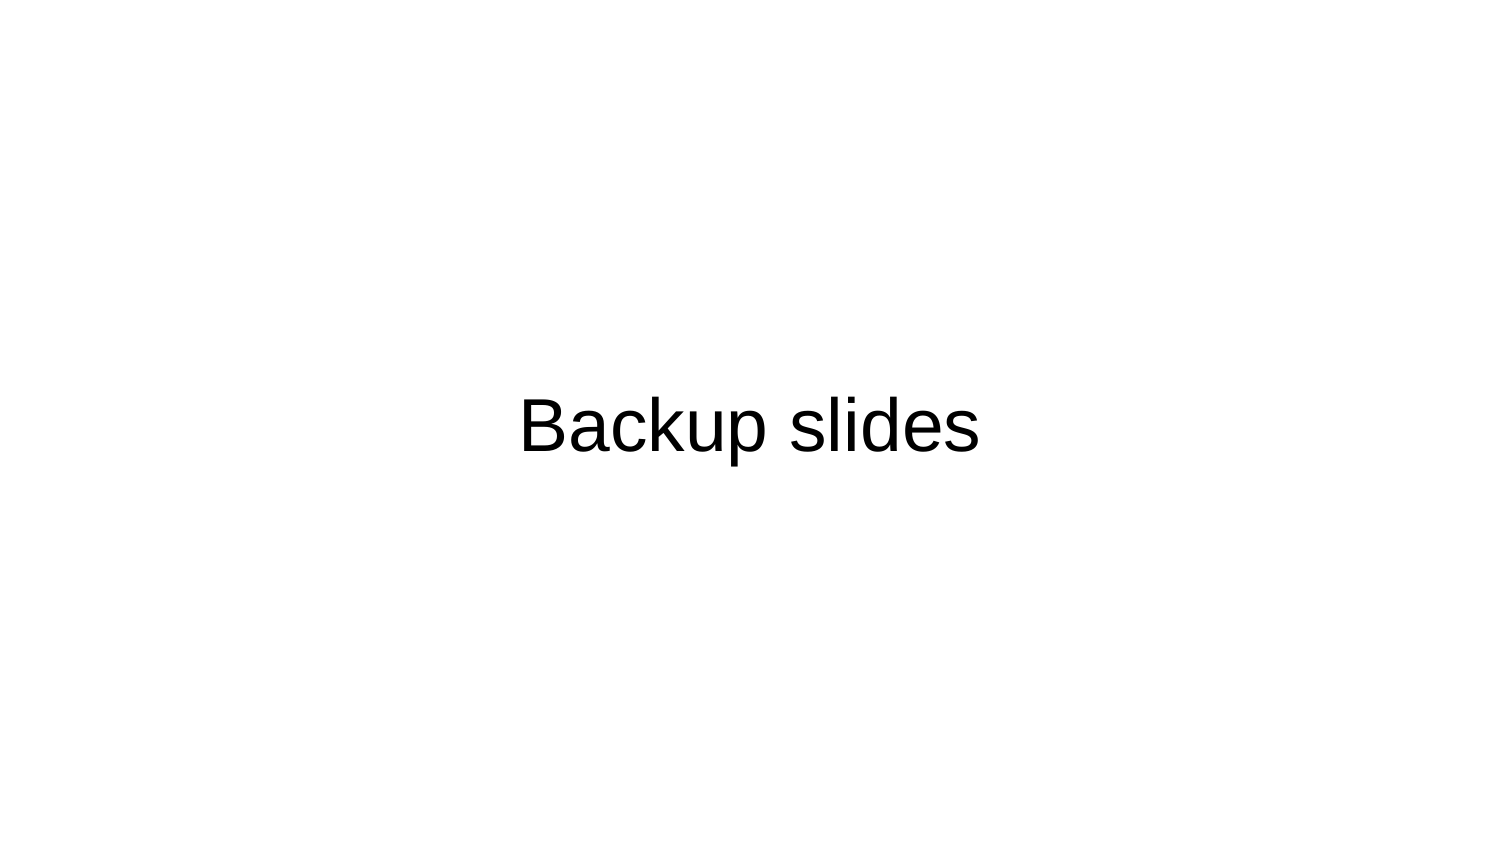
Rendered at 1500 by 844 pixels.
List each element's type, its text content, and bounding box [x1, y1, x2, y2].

title Backup slides [51, 352, 1449, 491]
